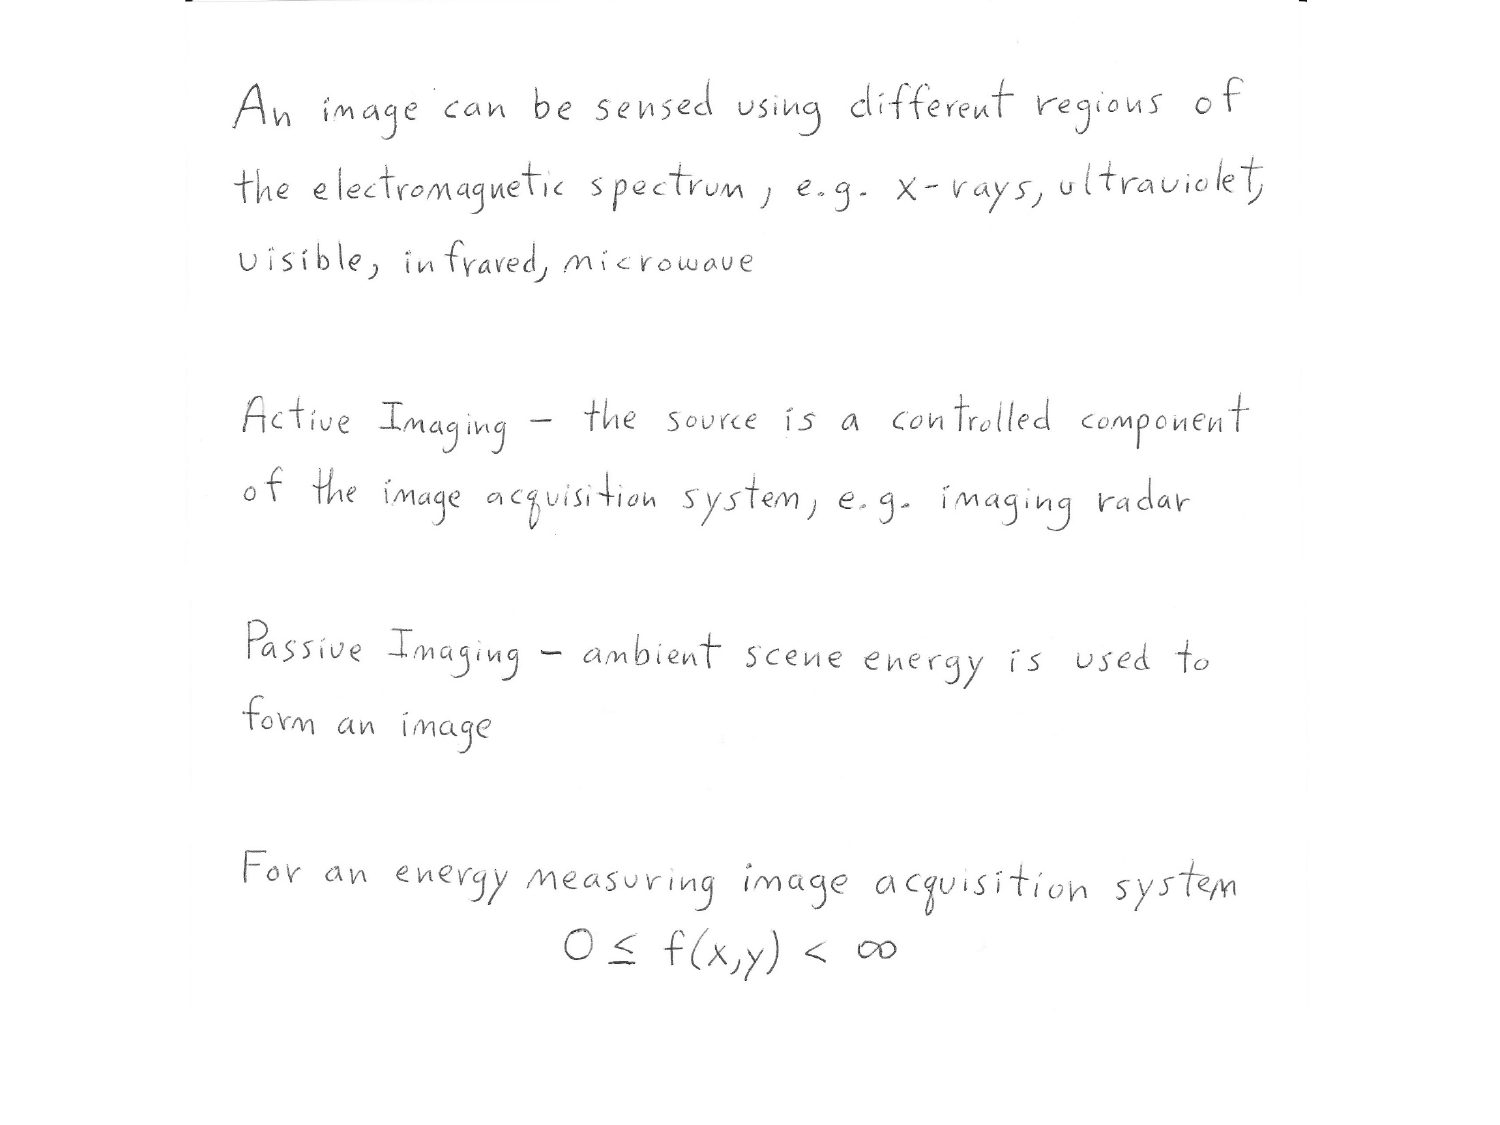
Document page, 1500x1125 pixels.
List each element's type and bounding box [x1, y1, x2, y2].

picture [184, 344, 1315, 565]
picture [184, 0, 1315, 312]
picture [189, 599, 1311, 796]
picture [189, 839, 1311, 1011]
